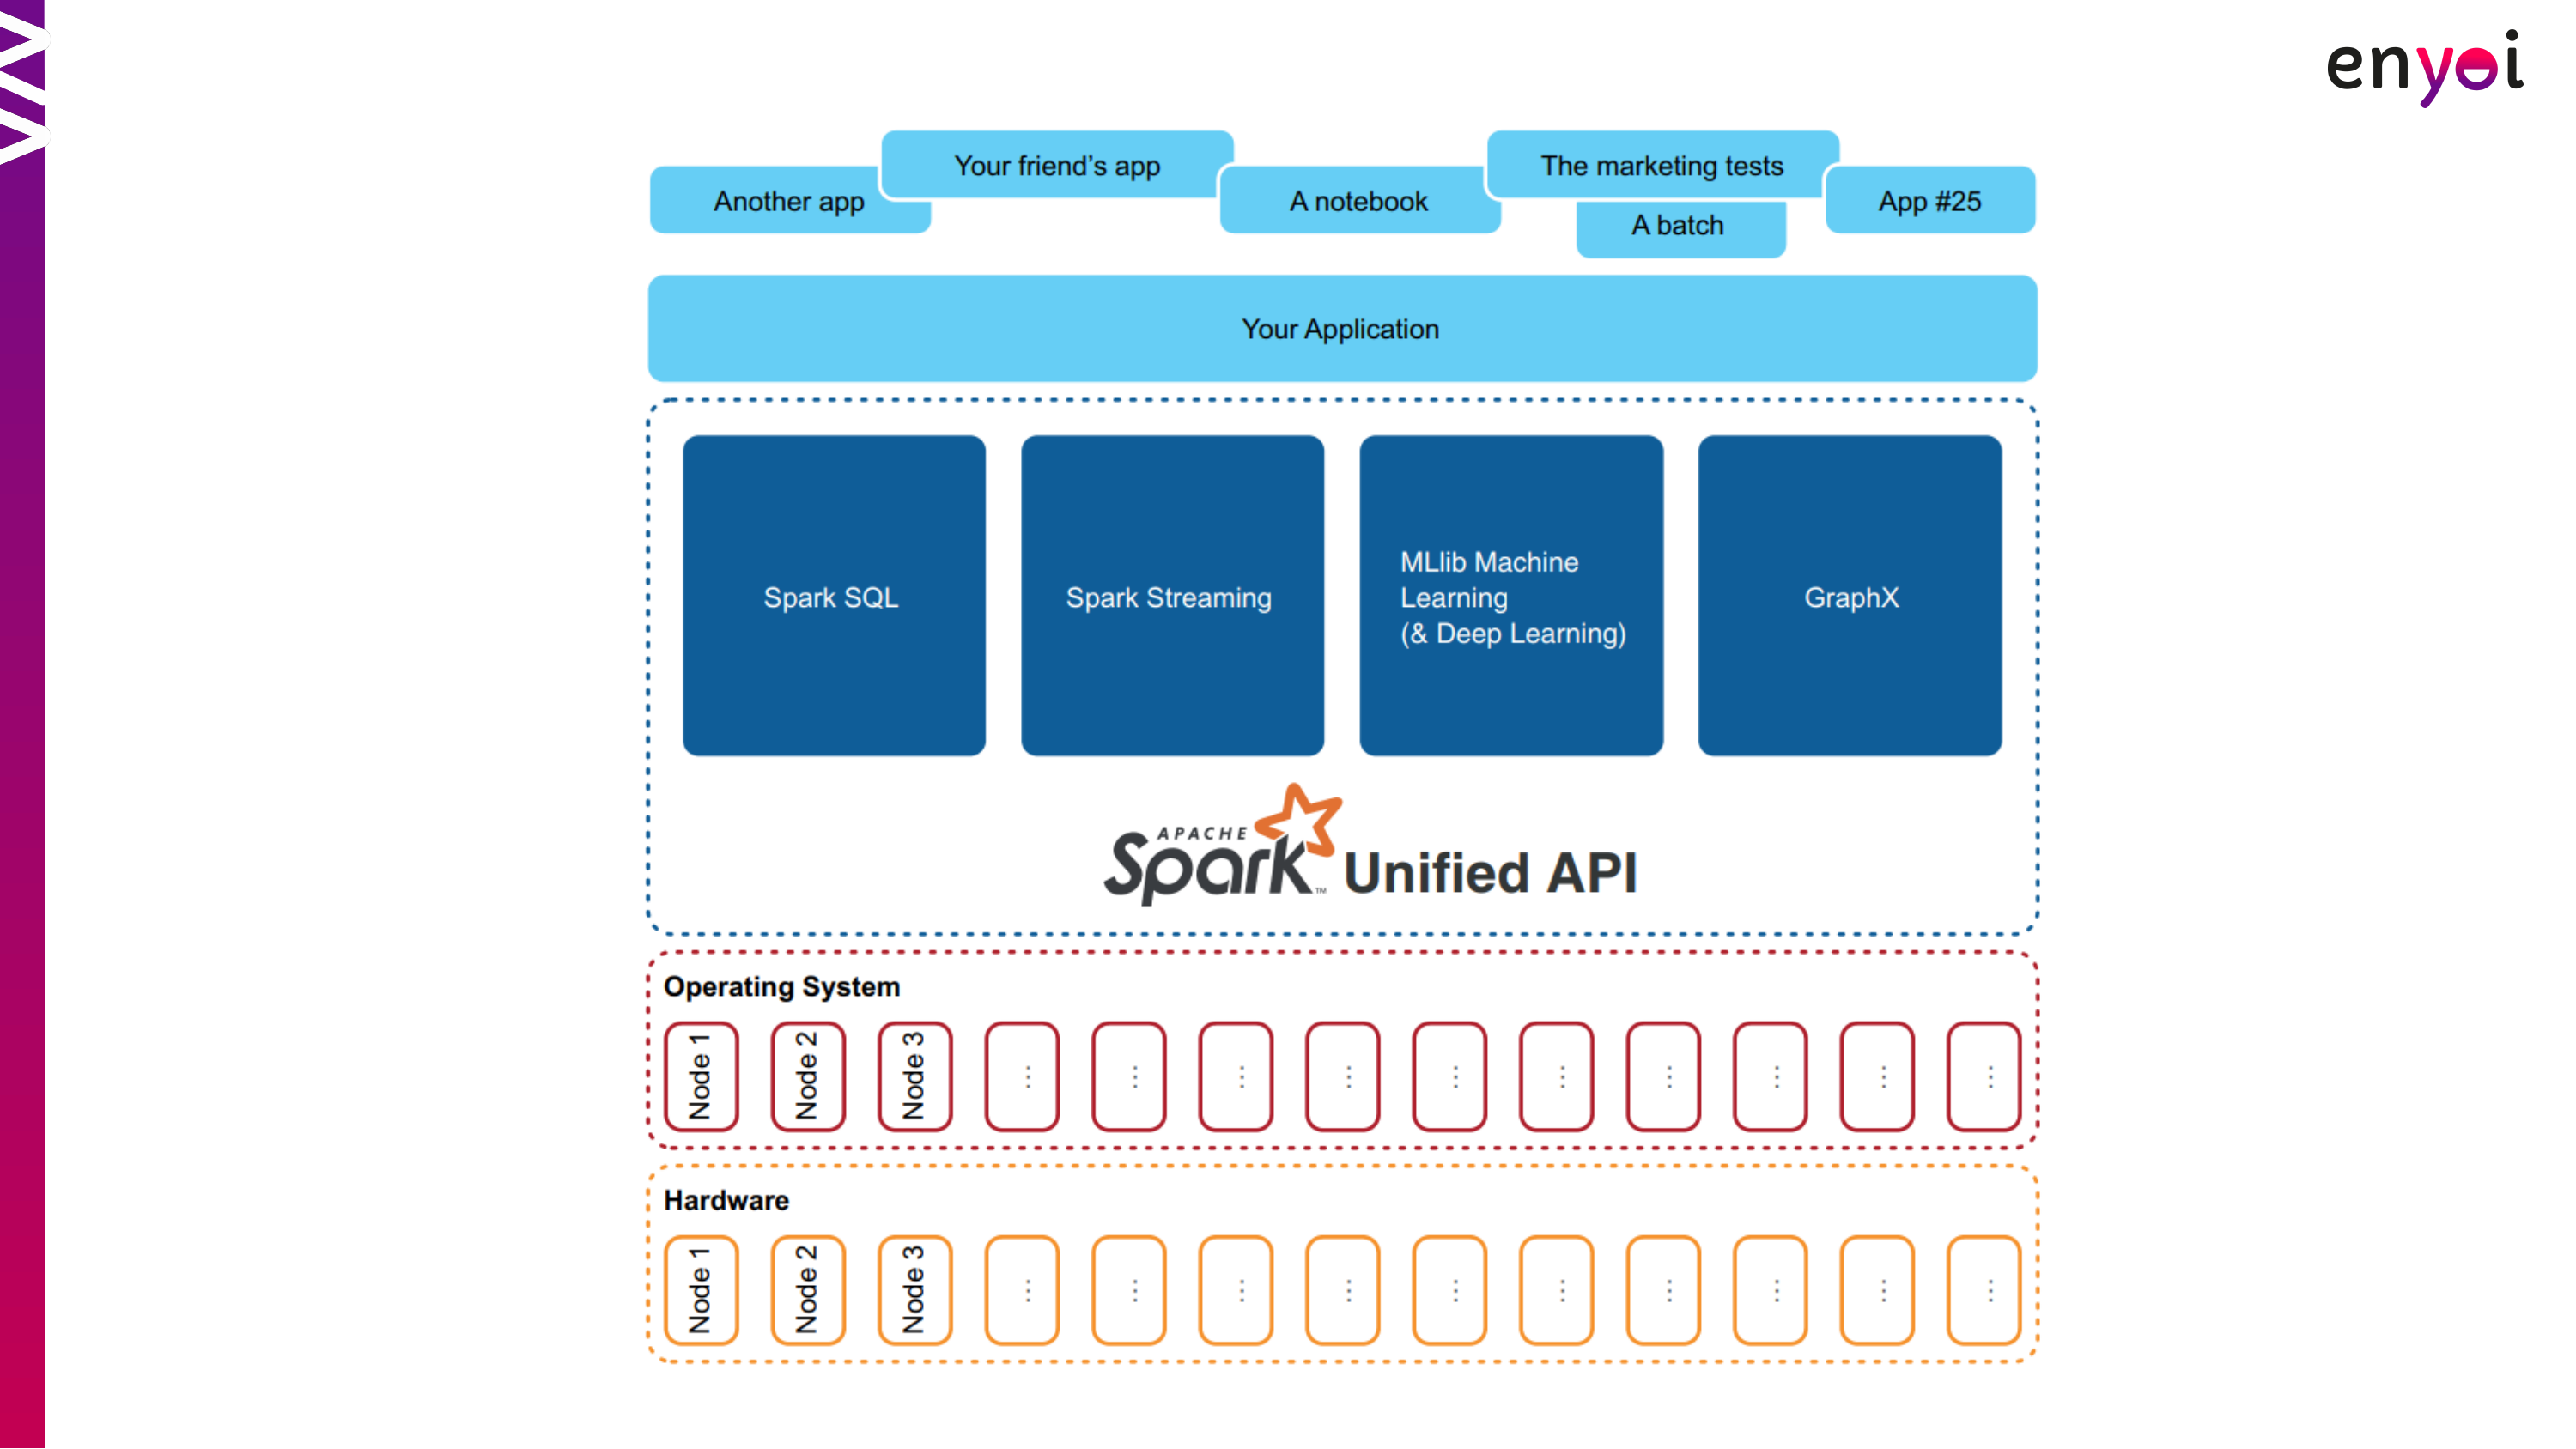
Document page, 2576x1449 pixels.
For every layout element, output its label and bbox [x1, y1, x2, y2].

text_box [0, 0, 53, 1449]
text_box [2328, 29, 2524, 108]
picture [637, 106, 2068, 1384]
